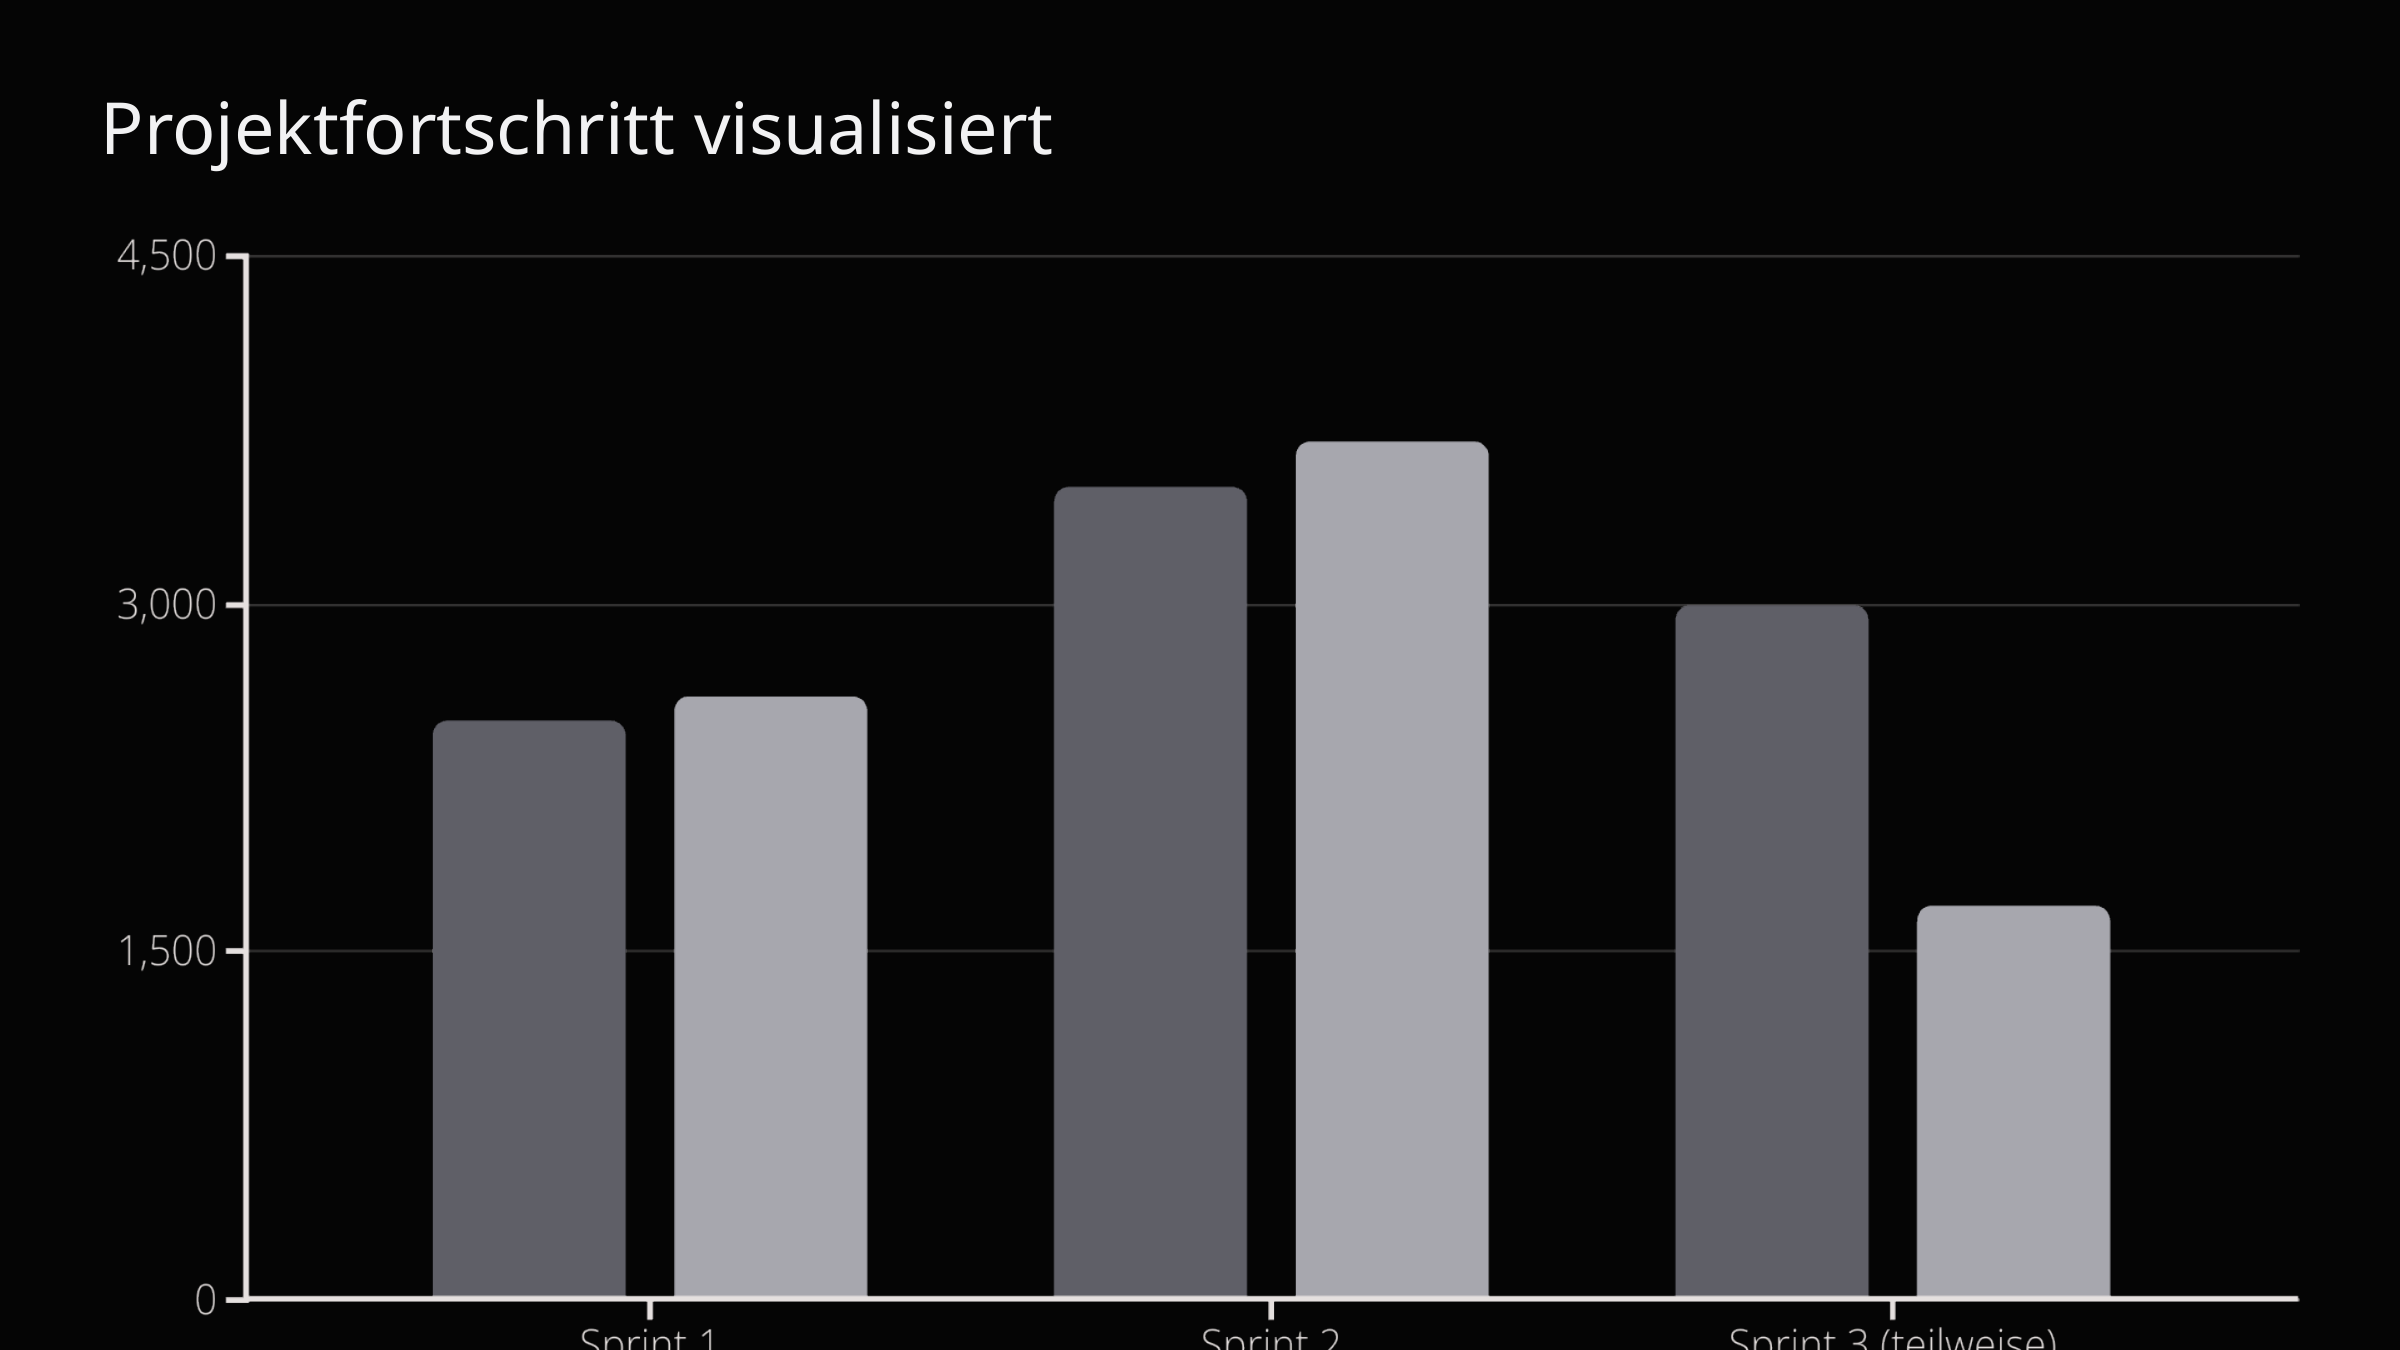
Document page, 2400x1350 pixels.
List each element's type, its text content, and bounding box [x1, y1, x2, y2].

picture [100, 226, 2300, 1350]
text_box Projektfortschritt visualisiert [100, 79, 1066, 170]
